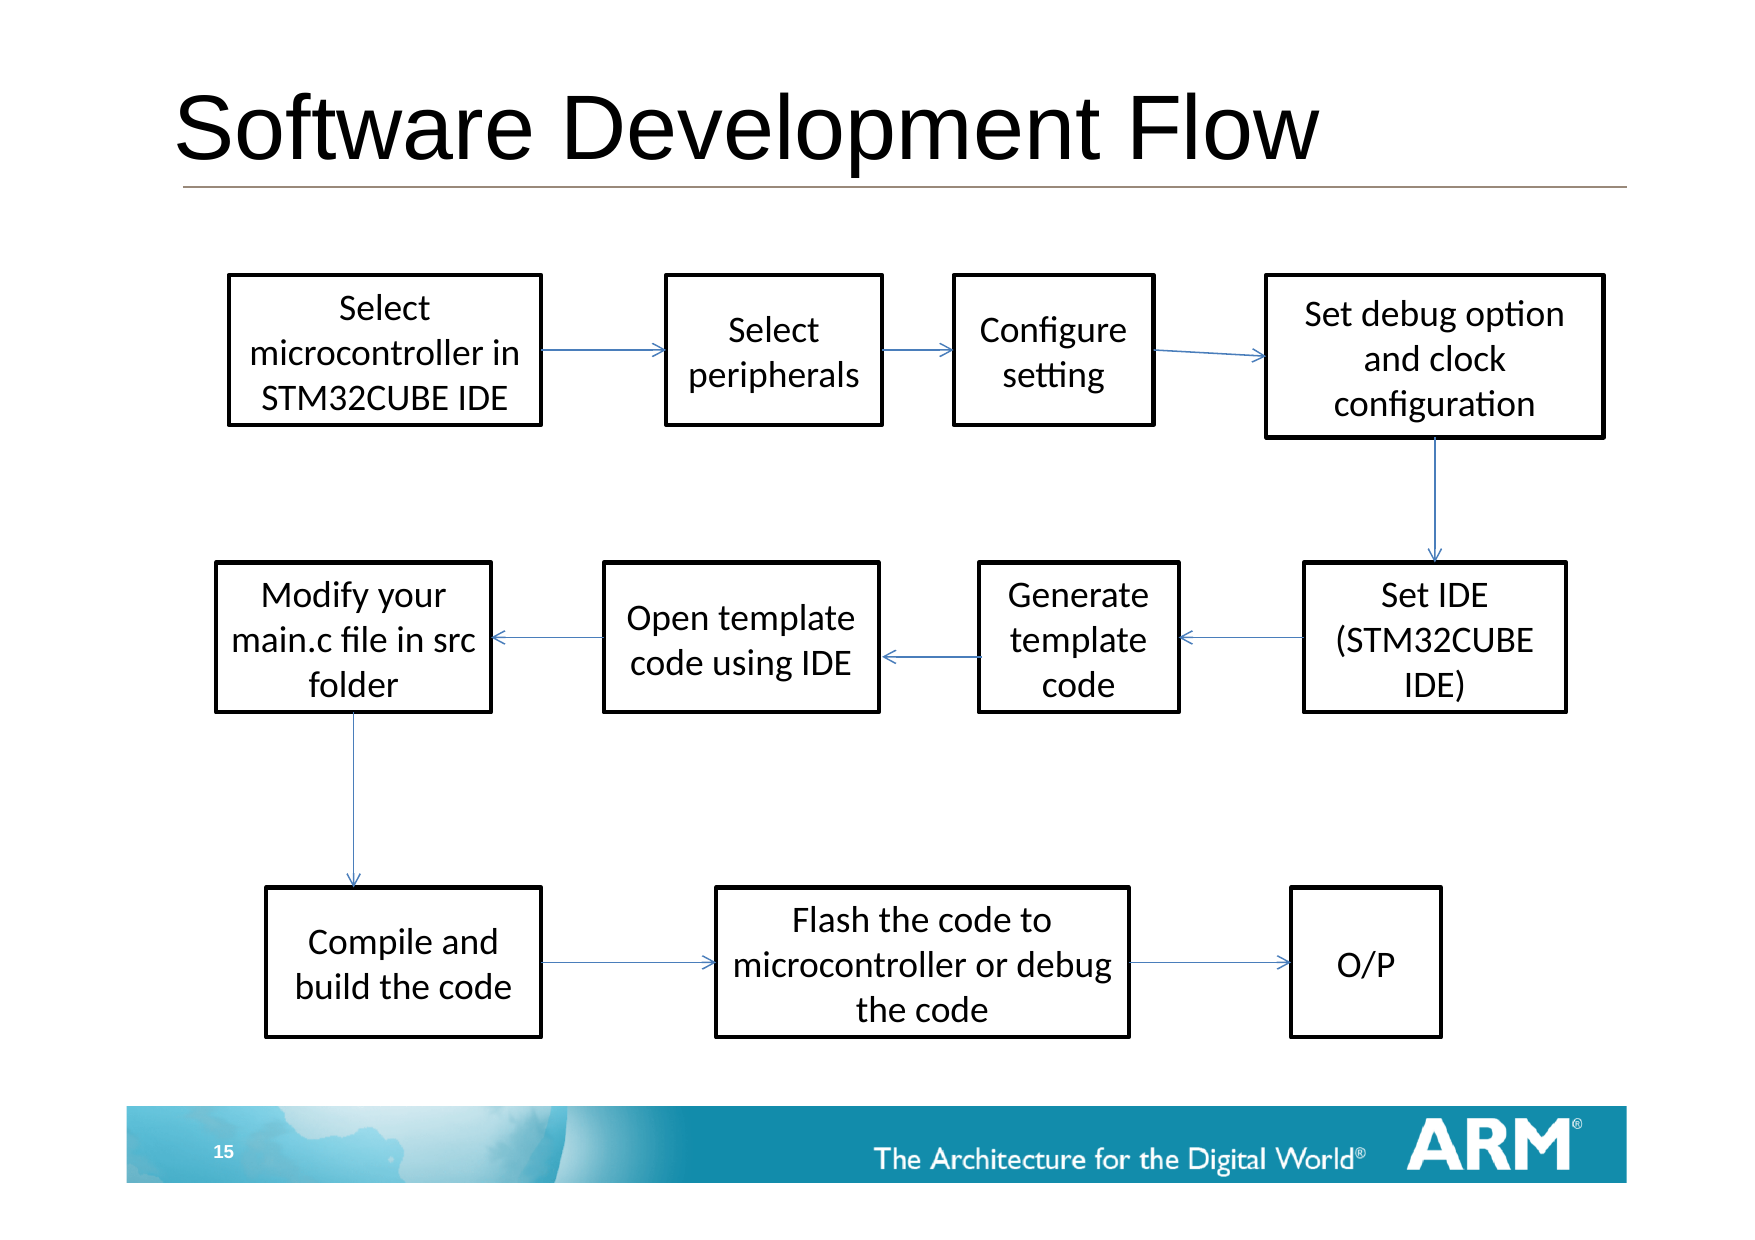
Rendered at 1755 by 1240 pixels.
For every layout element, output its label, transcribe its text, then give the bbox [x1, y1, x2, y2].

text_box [215, 274, 1604, 1038]
slide_number 15 [198, 1139, 287, 1187]
title Software Development Flow [173, 80, 1581, 172]
picture [126, 1106, 1627, 1183]
